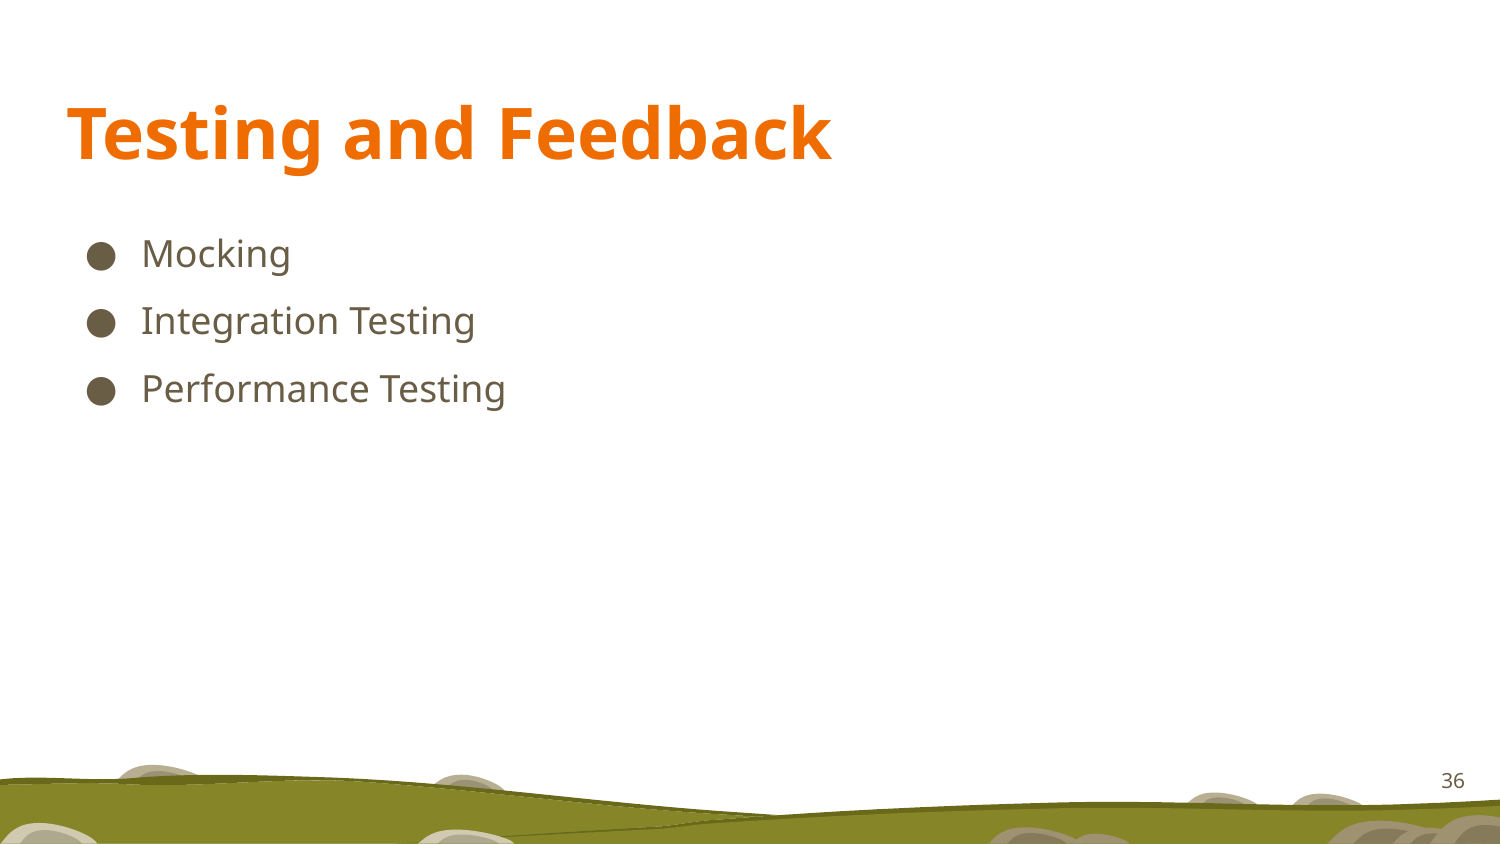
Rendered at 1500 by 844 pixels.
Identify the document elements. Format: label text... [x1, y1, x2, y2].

slide_number 36 [1389, 749, 1480, 815]
list Mocking Integration Testing Performance Testing [51, 207, 1449, 750]
title Testing and Feedback [51, 72, 1449, 189]
